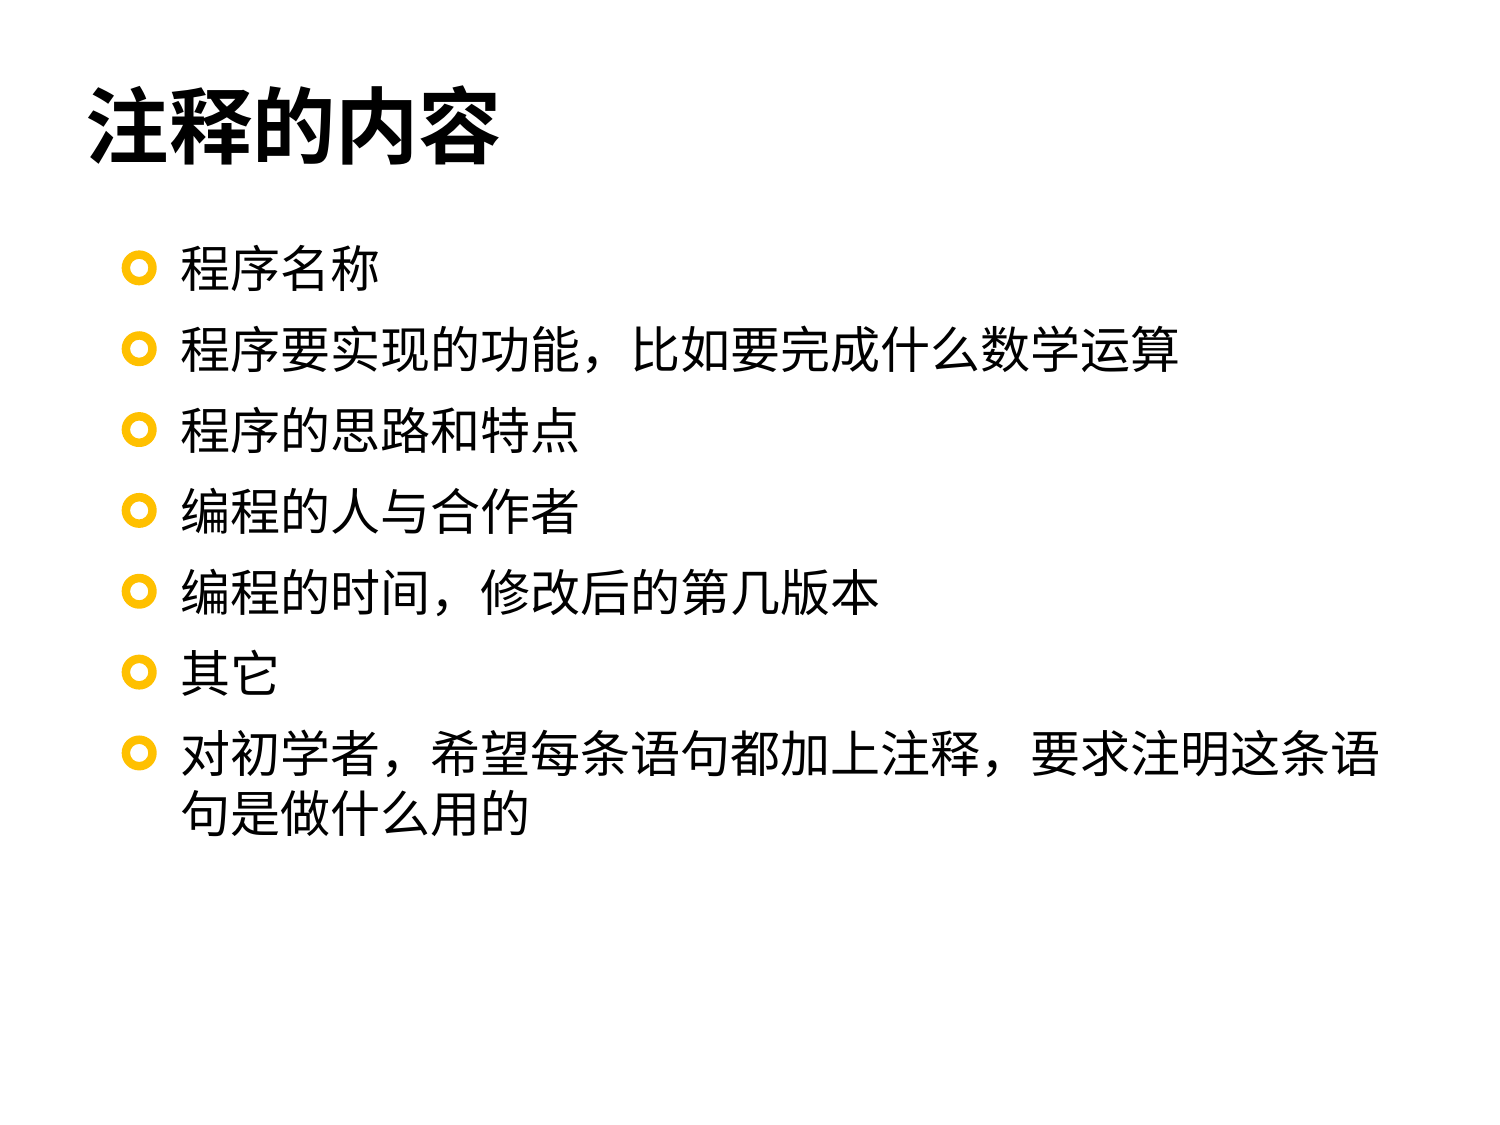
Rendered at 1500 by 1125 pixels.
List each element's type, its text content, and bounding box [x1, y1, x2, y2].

list 程序名称 程序要实现的功能，比如要完成什么数学运算 程序的思路和特点 编程的人与合作者 编程的时间，修改后的第几版本 其它 对初学者，希望每条语句都加上注释，要求注明这条语句是做什么用的 [106, 230, 1430, 895]
title 注释的内容 [70, 70, 1430, 183]
